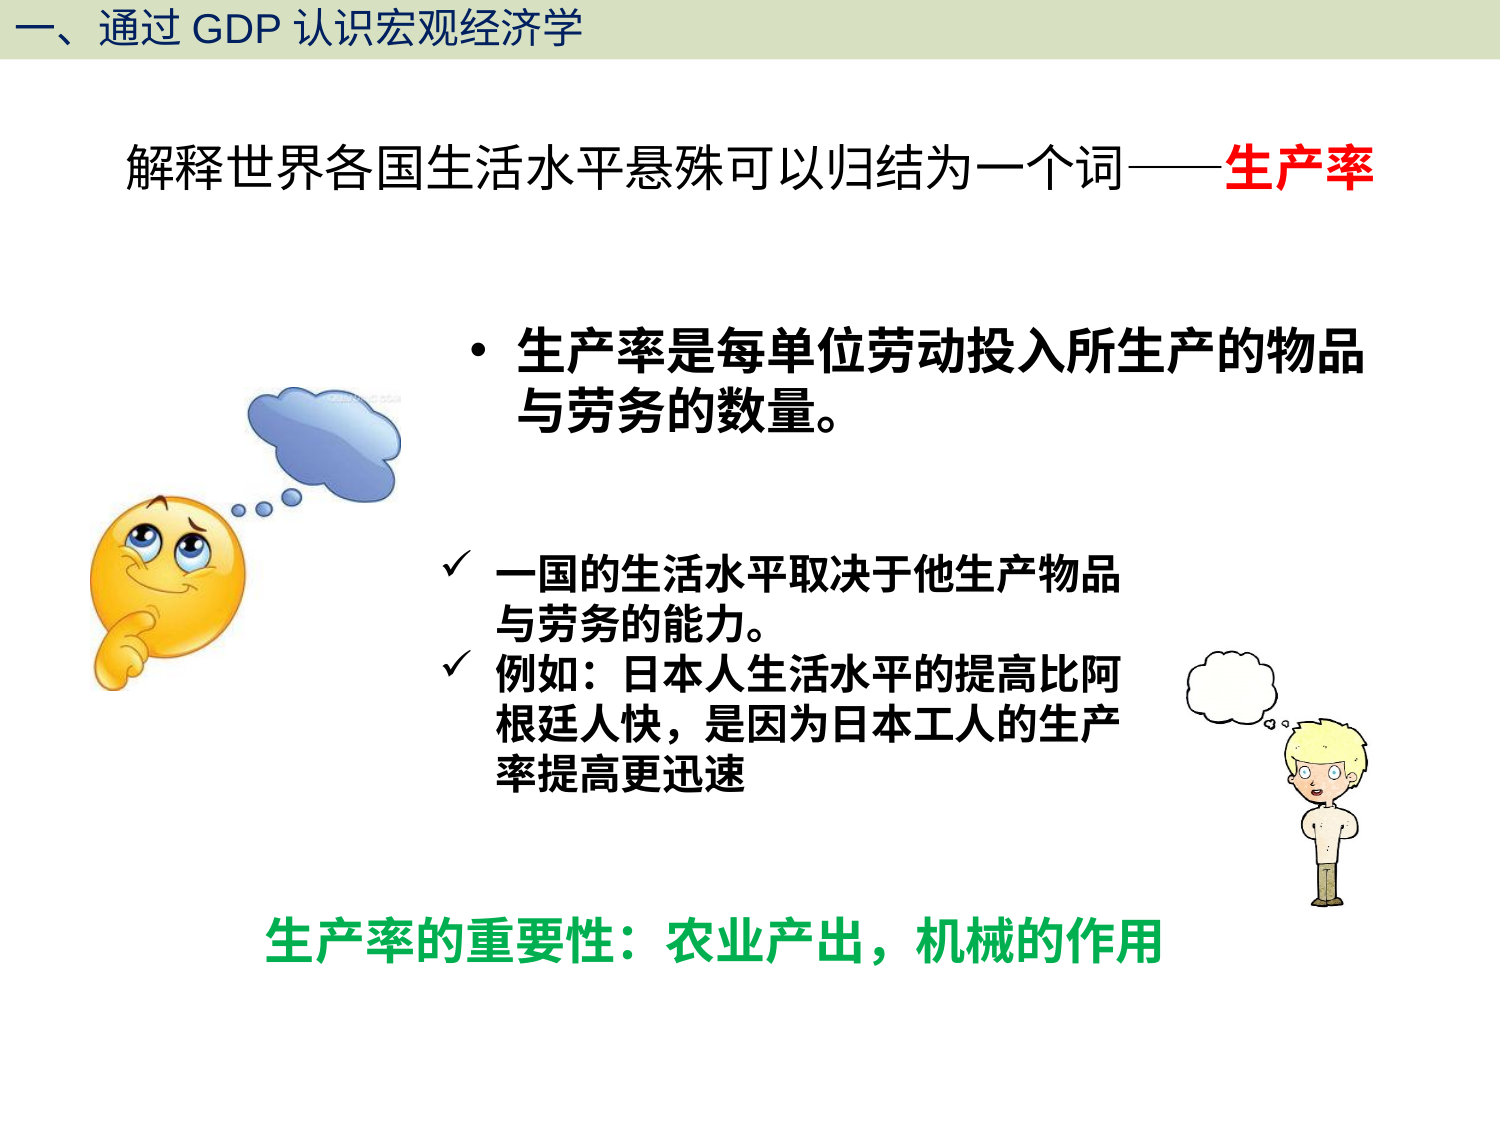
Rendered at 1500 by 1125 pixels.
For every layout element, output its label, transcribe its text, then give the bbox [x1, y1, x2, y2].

text_box 生产率是每单位劳动投入所生产的物品与劳务的数量。 [454, 312, 1413, 447]
title 解释世界各国生活水平悬殊可以归结为一个词——生产率 [75, 99, 1425, 233]
picture [90, 387, 401, 691]
picture [1143, 634, 1410, 923]
text_box 生产率的重要性：农业产出，机械的作用 [250, 901, 1180, 977]
text_box 一国的生活水平取决于他生产物品与劳务的能力。 例如：日本人生活水平的提高比阿根廷人快，是因为日本工人的生产率提高更迅速 [349, 540, 1151, 806]
